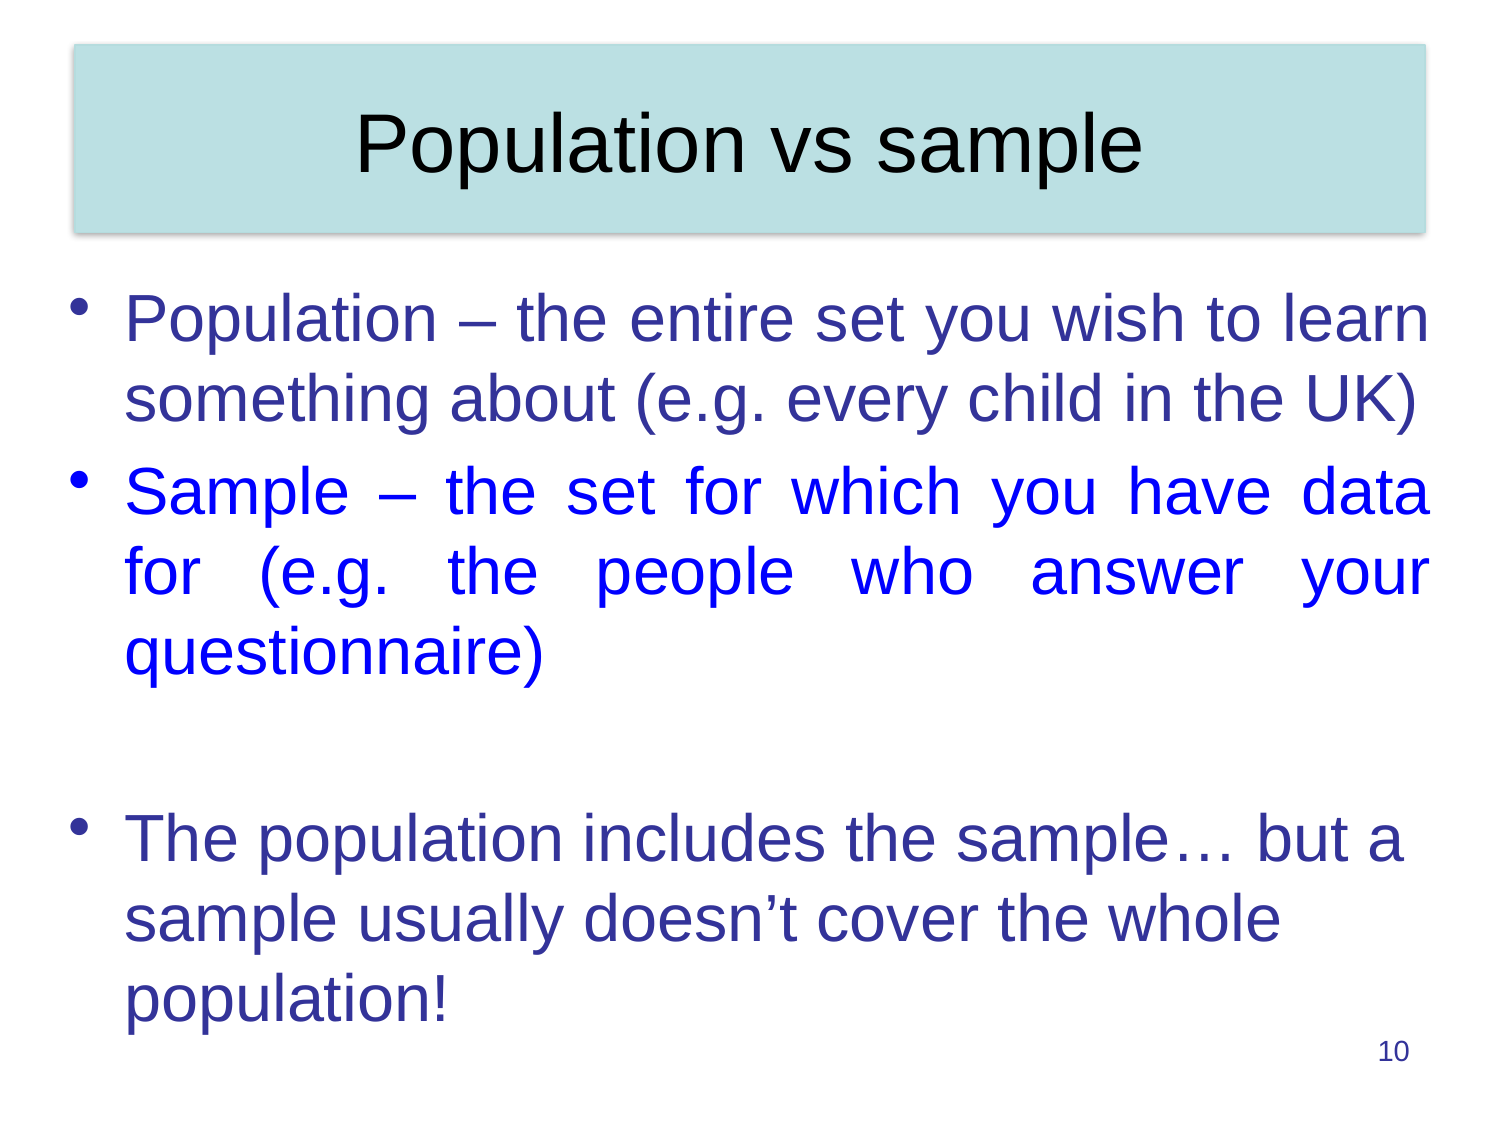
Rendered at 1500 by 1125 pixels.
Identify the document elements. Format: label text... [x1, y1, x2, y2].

list Population – the entire set you wish to learn something about (e.g. every child in the UK) Sample – the set for which you have data for (e.g. the people who answer your questionnaire) The population includes the sample… but a sample usually doesn’t cover the whole population! [53, 267, 1447, 1010]
title Population vs sample [74, 44, 1426, 233]
slide_number 10 [1074, 1024, 1426, 1103]
